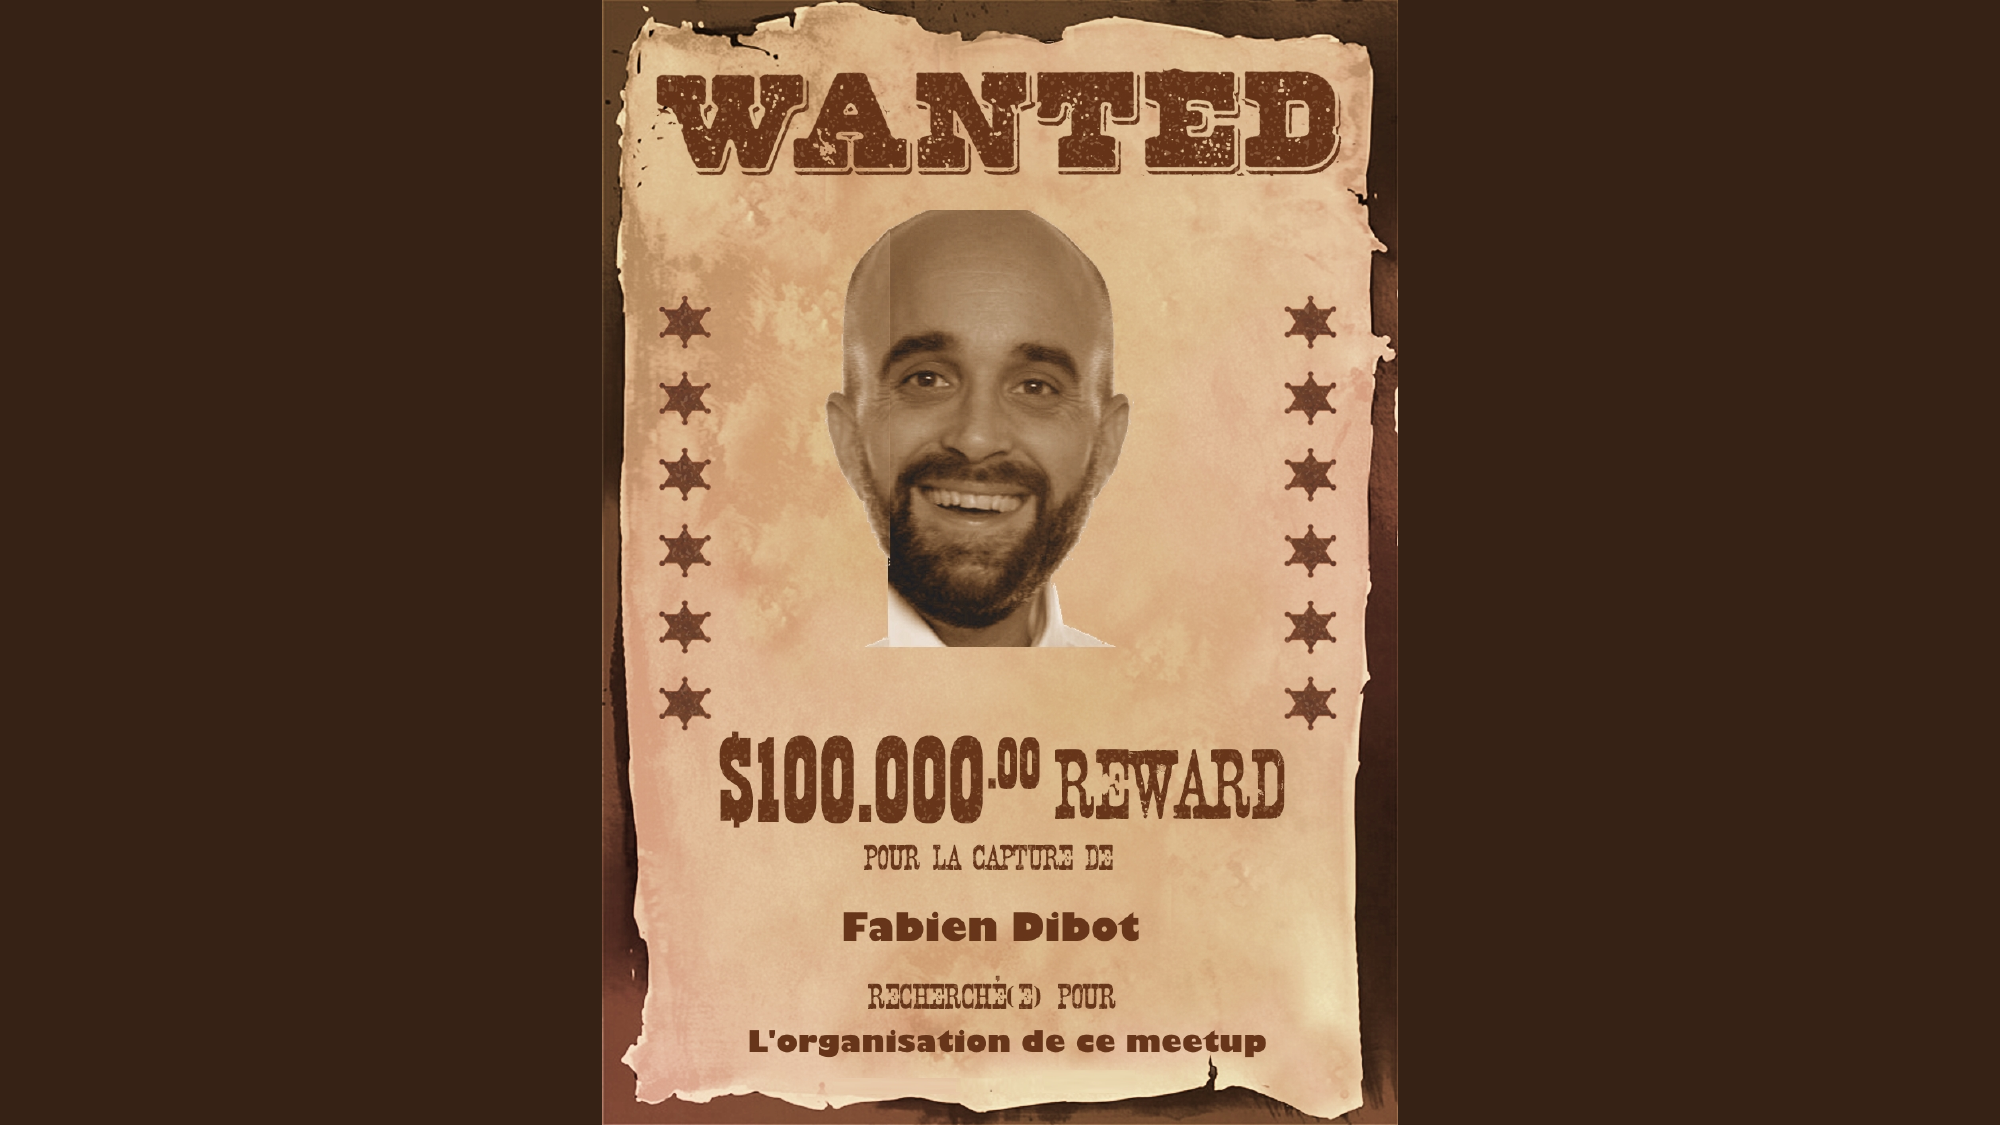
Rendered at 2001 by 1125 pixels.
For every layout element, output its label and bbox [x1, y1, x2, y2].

picture [602, 0, 1398, 1125]
